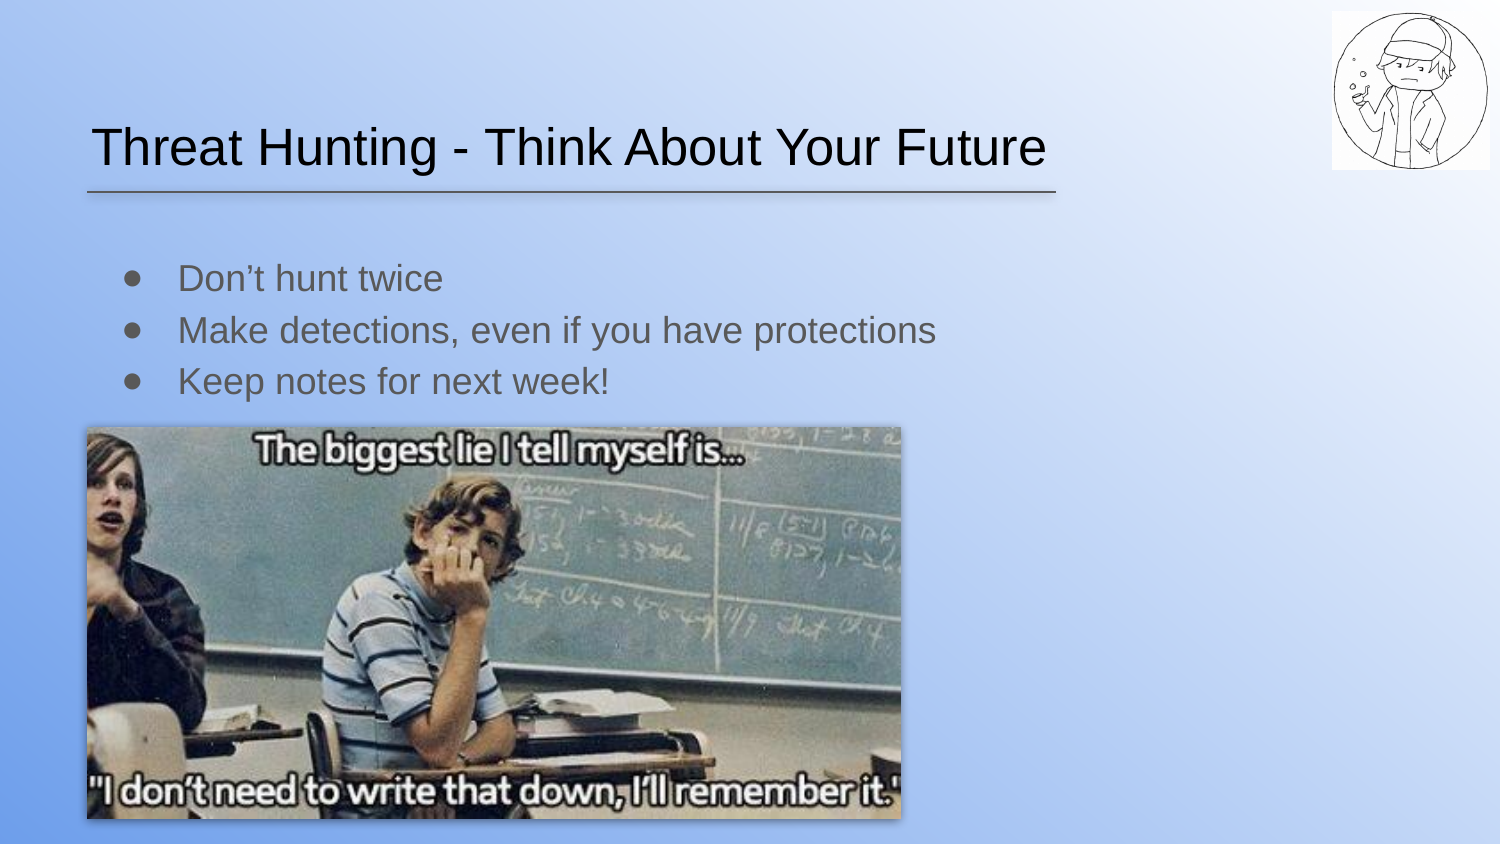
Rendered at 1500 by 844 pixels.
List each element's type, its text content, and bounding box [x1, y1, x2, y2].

list Don’t hunt twice Make detections, even if you have protections Keep notes for next week! [87, 232, 988, 793]
title Threat Hunting - Think About Your Future [76, 98, 1096, 192]
picture [1332, 11, 1490, 170]
picture [87, 426, 902, 819]
